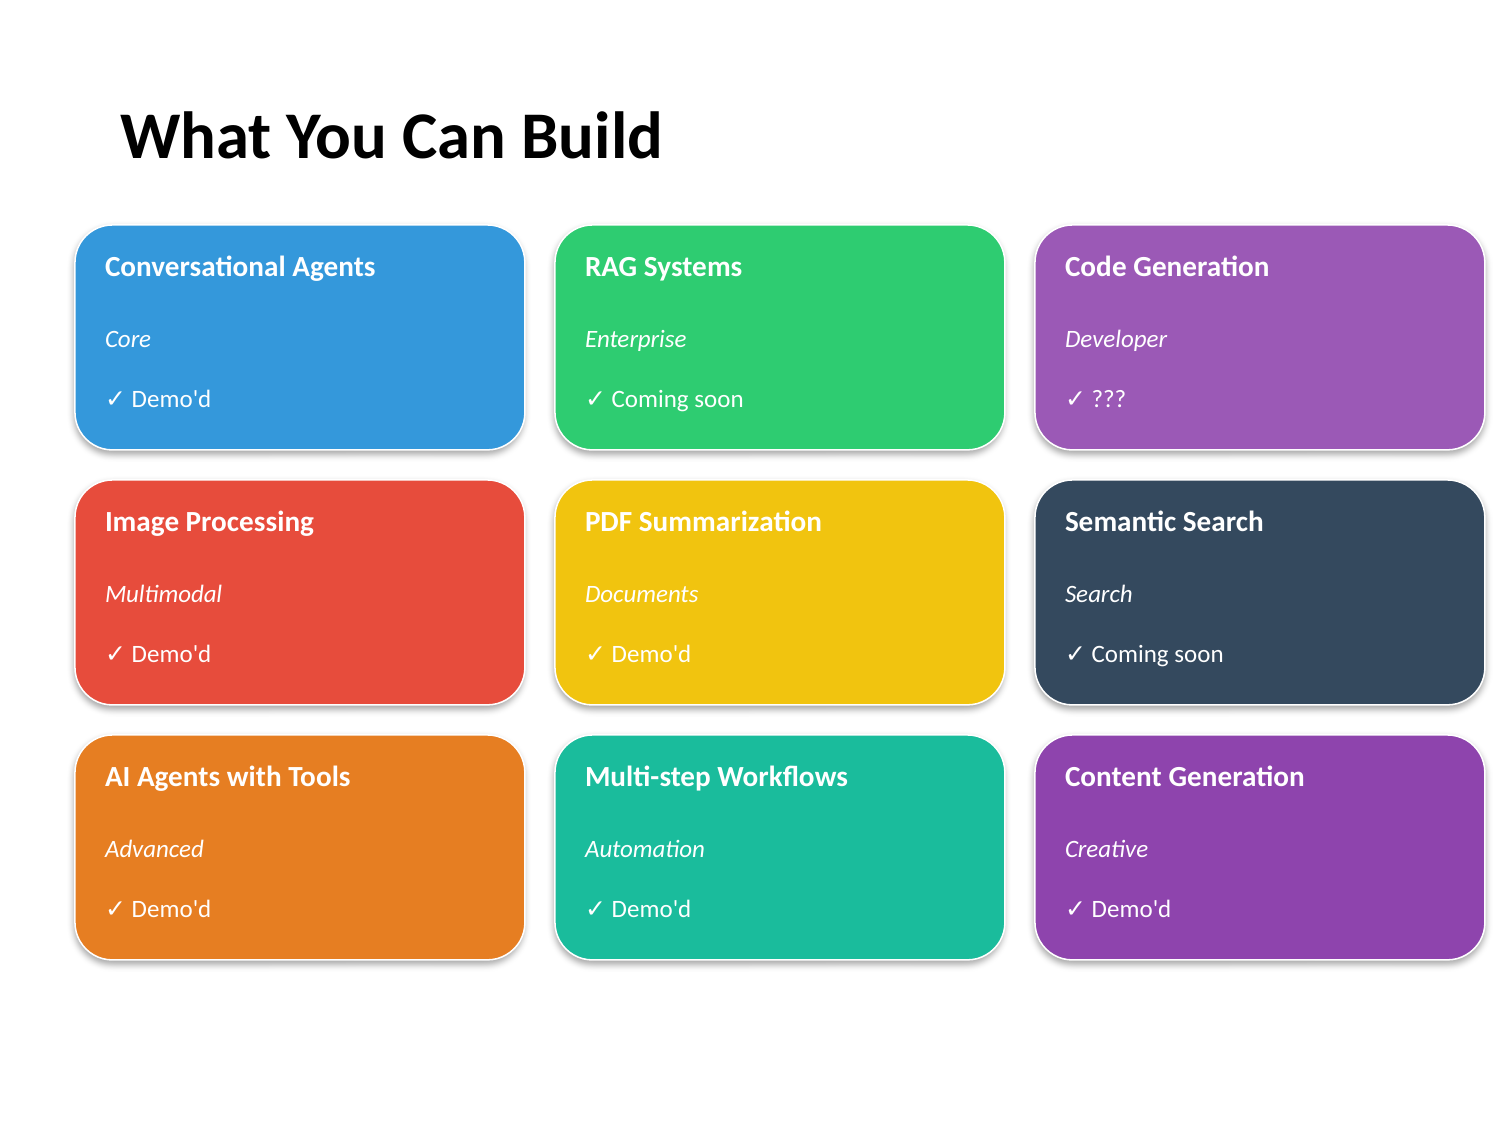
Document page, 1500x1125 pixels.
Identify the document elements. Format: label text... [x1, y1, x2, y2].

text_box [1034, 224, 1485, 450]
text_box Content Generation [1049, 749, 1470, 800]
text_box [74, 224, 525, 450]
text_box Documents [569, 570, 990, 615]
text_box Advanced [89, 825, 510, 870]
text_box [554, 734, 1005, 960]
text_box Multimodal [89, 570, 510, 615]
text_box ✓ Coming soon [1049, 630, 1470, 675]
text_box ✓ Demo'd [89, 375, 510, 420]
text_box [554, 224, 1005, 450]
text_box [1034, 734, 1485, 960]
text_box ✓ Coming soon [569, 375, 990, 420]
text_box Core [89, 314, 510, 360]
text_box Search [1049, 570, 1470, 615]
text_box Enterprise [569, 314, 990, 360]
text_box [1034, 479, 1485, 705]
text_box ✓ Demo'd [89, 885, 510, 930]
text_box What You Can Build [104, 83, 1455, 179]
text_box ✓ Demo'd [89, 630, 510, 675]
text_box Automation [569, 825, 990, 870]
text_box ✓ Demo'd [569, 885, 990, 930]
text_box AI Agents with Tools [89, 749, 510, 800]
text_box Multi-step Workflows [569, 749, 990, 800]
text_box [74, 734, 525, 960]
text_box Developer [1049, 314, 1470, 360]
text_box RAG Systems [569, 239, 990, 290]
text_box Semantic Search [1049, 494, 1470, 545]
text_box PDF Summarization [569, 494, 990, 545]
text_box Code Generation [1049, 239, 1470, 290]
text_box Conversational Agents [89, 239, 510, 290]
text_box ✓ Demo'd [569, 630, 990, 675]
text_box [74, 479, 525, 705]
text_box ✓ Demo'd [1049, 885, 1470, 930]
text_box Creative [1049, 825, 1470, 870]
text_box Image Processing [89, 494, 510, 545]
text_box [554, 479, 1005, 705]
text_box ✓ ??? [1049, 375, 1470, 420]
